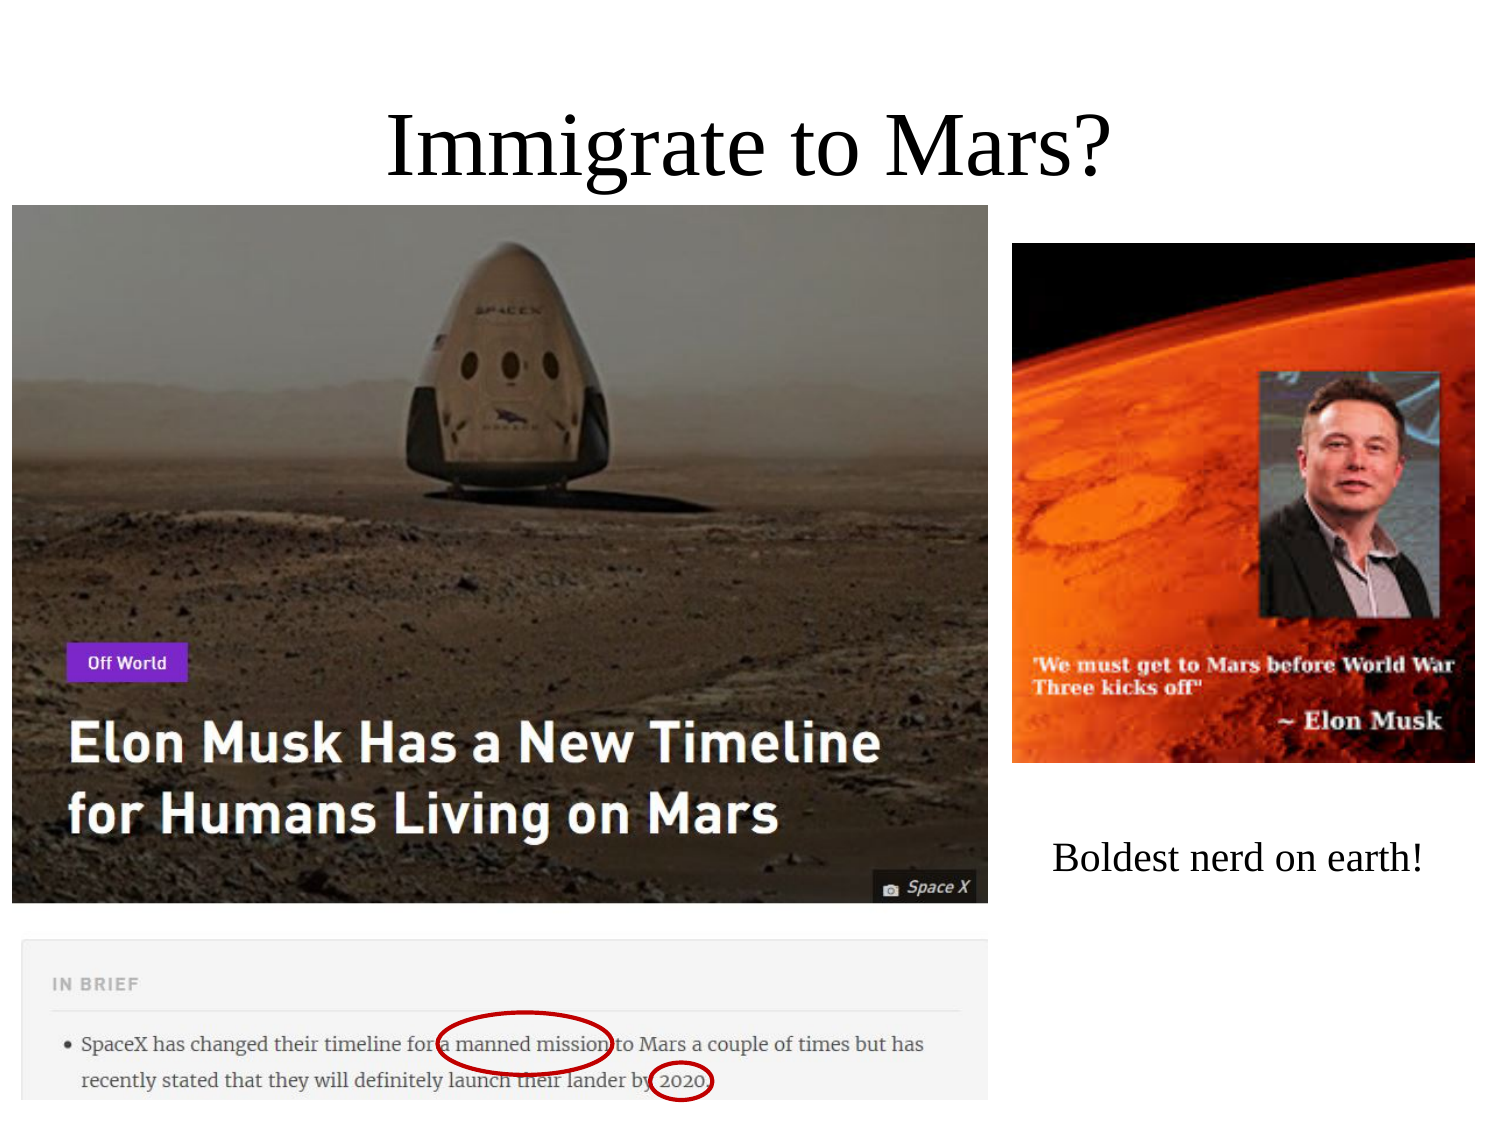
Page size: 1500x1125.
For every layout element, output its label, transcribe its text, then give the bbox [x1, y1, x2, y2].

title Immigrate to Mars? [75, 45, 1425, 233]
text_box Boldest nerd on earth! [1037, 821, 1488, 887]
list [12, 205, 988, 1101]
picture [1012, 242, 1476, 763]
